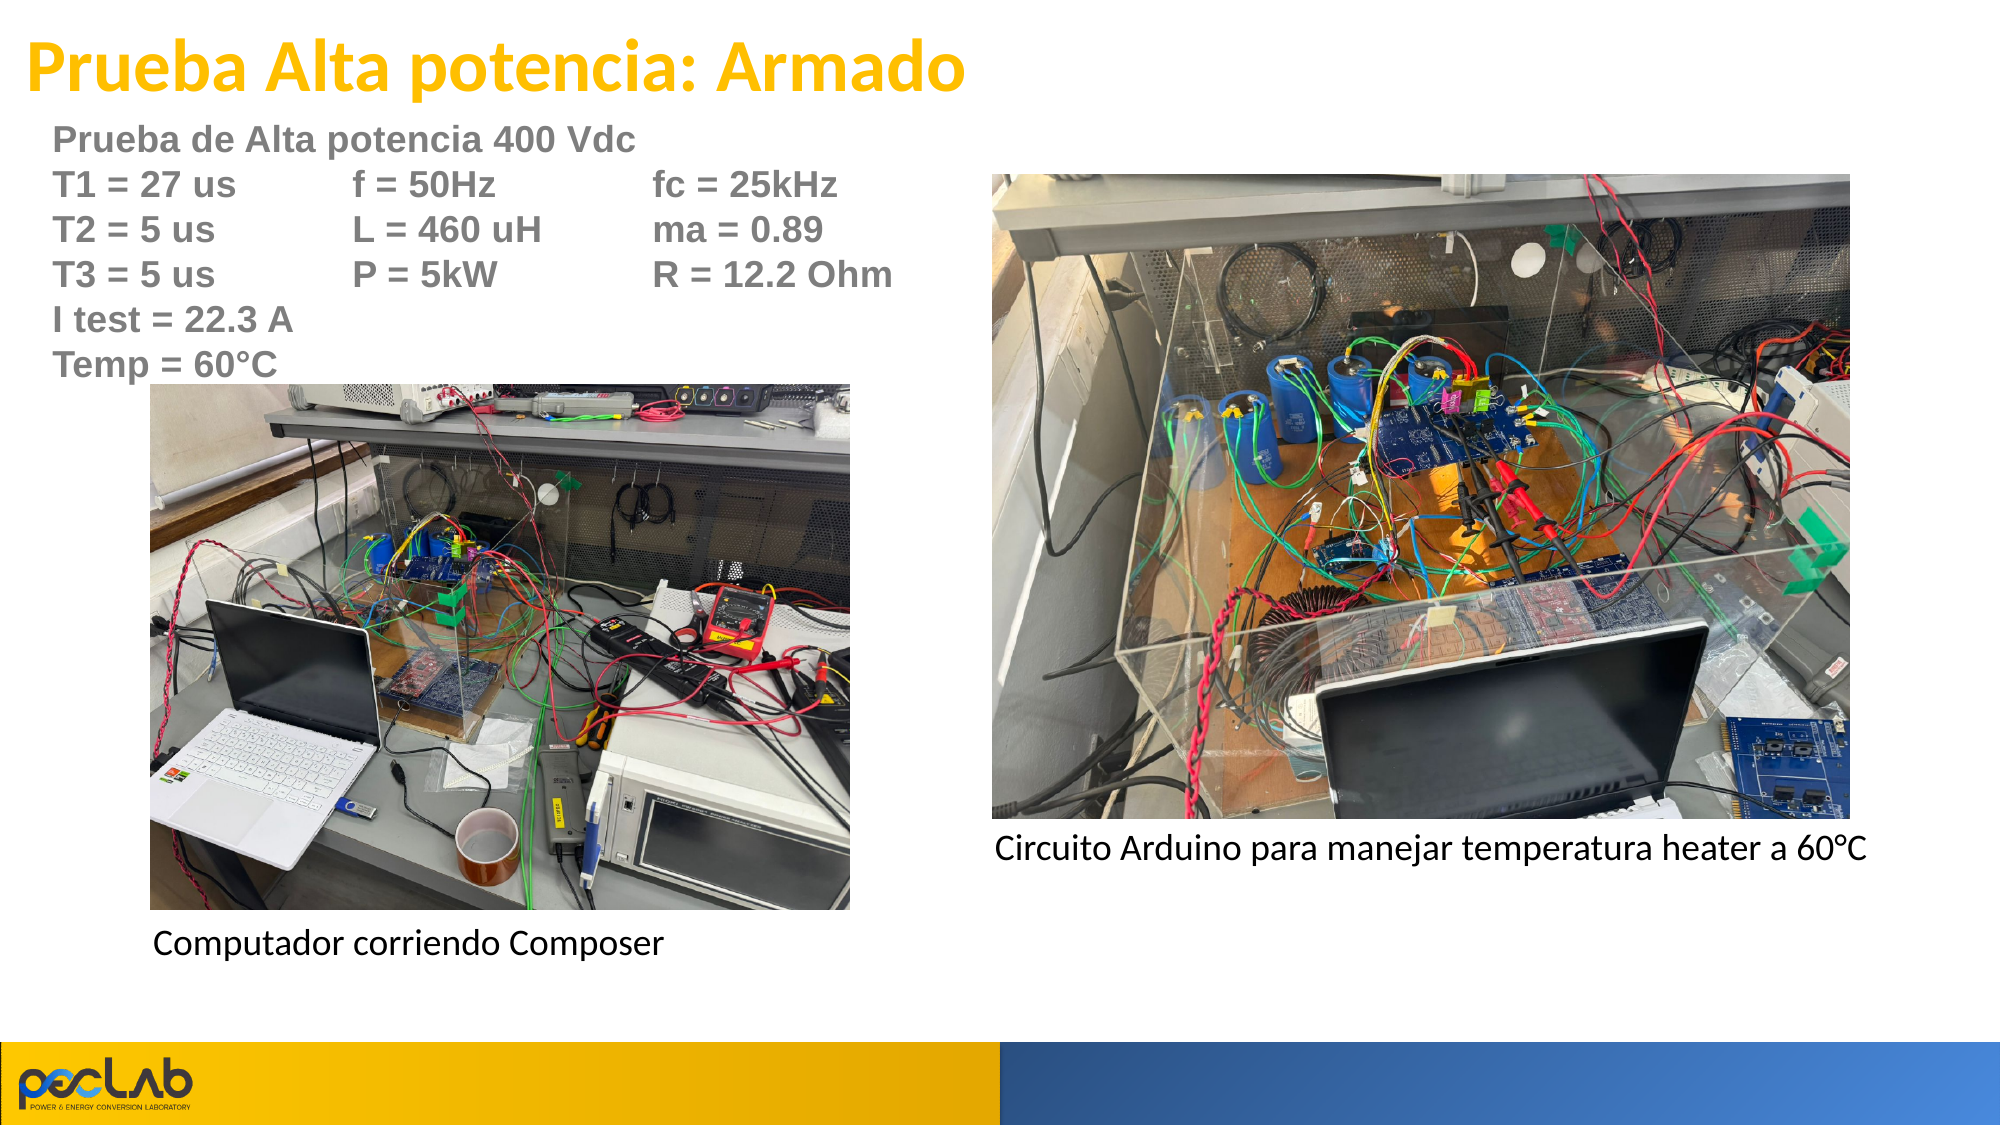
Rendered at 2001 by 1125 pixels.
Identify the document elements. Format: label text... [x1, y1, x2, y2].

title Prueba Alta potencia: Armado [26, 16, 1887, 108]
text_box Prueba de Alta potencia 400 Vdc T1 = 27 us f = 50Hz fc = 25kHz T2 = 5 us L = 460 uH ma = 0.89 T3 = 5 us P = 5kW R = 12.2 Ohm I test = 22.3 A Temp = 60°C [37, 107, 1788, 393]
text_box Circuito Arduino para manejar temperatura heater a 60°C [979, 815, 1883, 876]
picture [992, 174, 1851, 820]
picture [0, 1039, 2000, 1125]
text_box Computador corriendo Composer [138, 910, 681, 971]
picture [149, 384, 850, 910]
